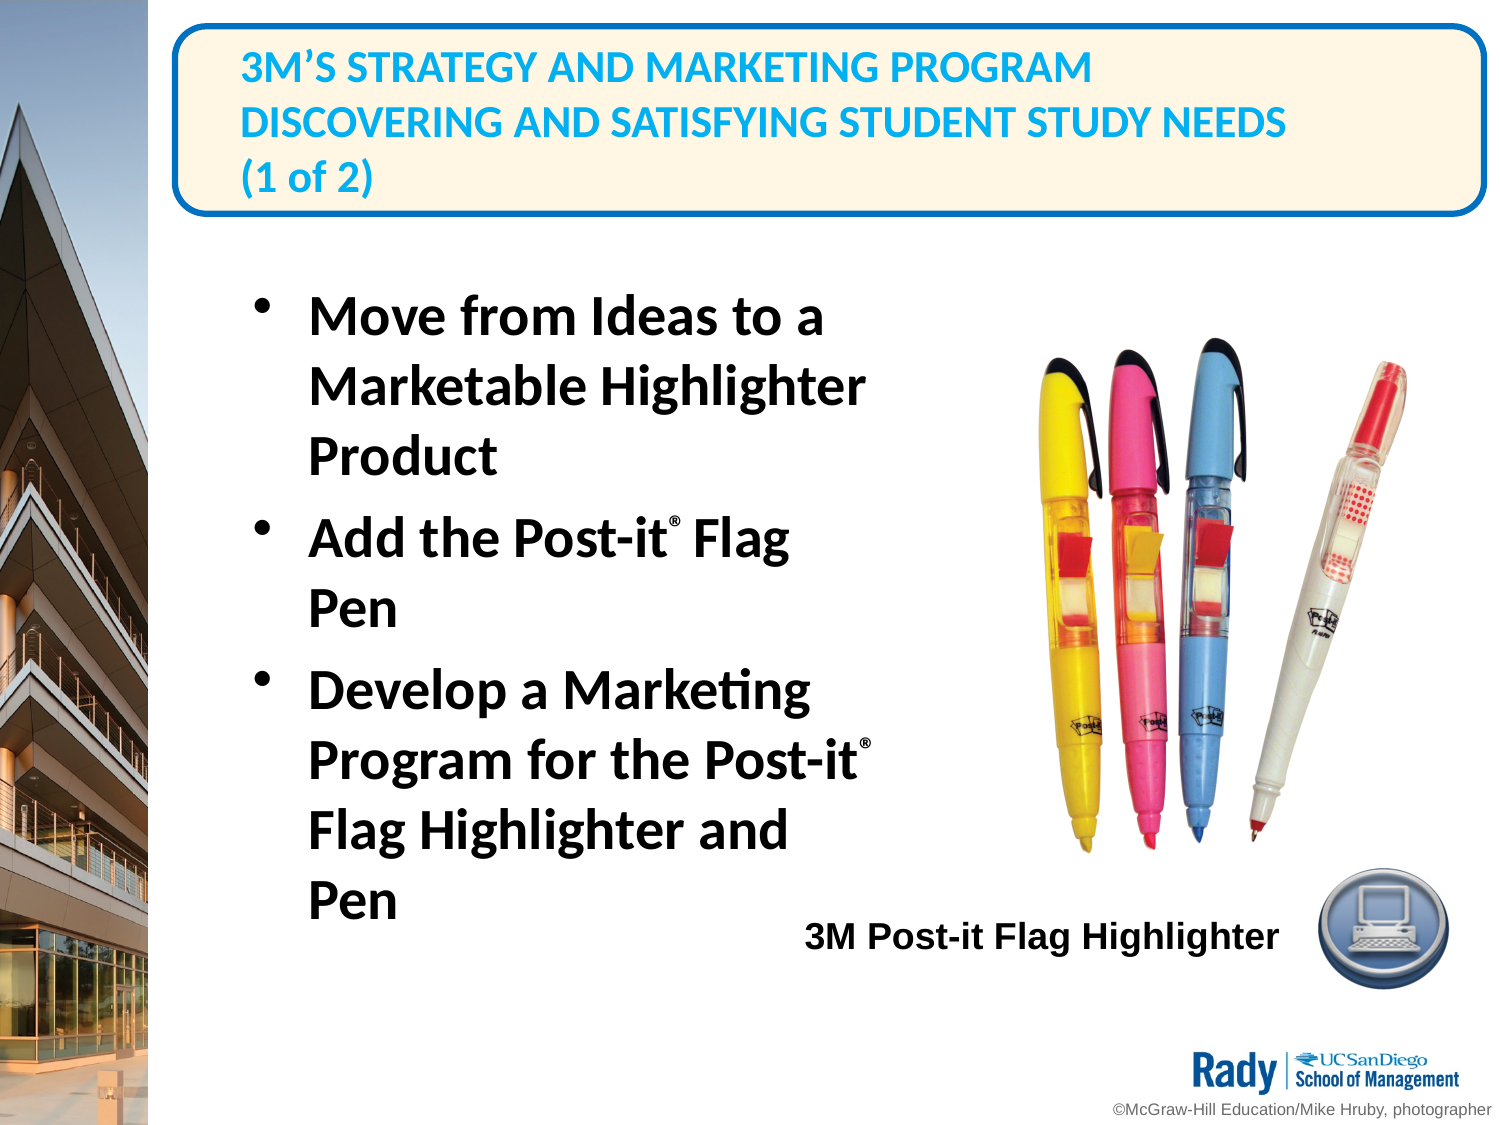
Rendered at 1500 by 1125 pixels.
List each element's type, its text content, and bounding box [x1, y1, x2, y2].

picture [1038, 336, 1408, 855]
title 3M’S STRATEGY AND MARKETING PROGRAM DISCOVERING AND SATISFYING STUDENT STUDY NEEDS (1 of 2) [224, 47, 1450, 236]
text_box ©McGraw-Hill Education/Mike Hruby, photographer [899, 1098, 1500, 1125]
text_box 3M Post-it Flag Highlighter [919, 911, 1288, 1008]
text_box [174, 26, 1485, 214]
picture [1187, 1044, 1463, 1098]
picture [0, 0, 148, 1125]
list Move from Ideas to a Marketable Highlighter Product Add the Post-it® Flag Pen Develop a Marketing Program for the Post-it® Flag Highlighter and Pen [237, 269, 903, 1013]
picture [1318, 865, 1450, 991]
